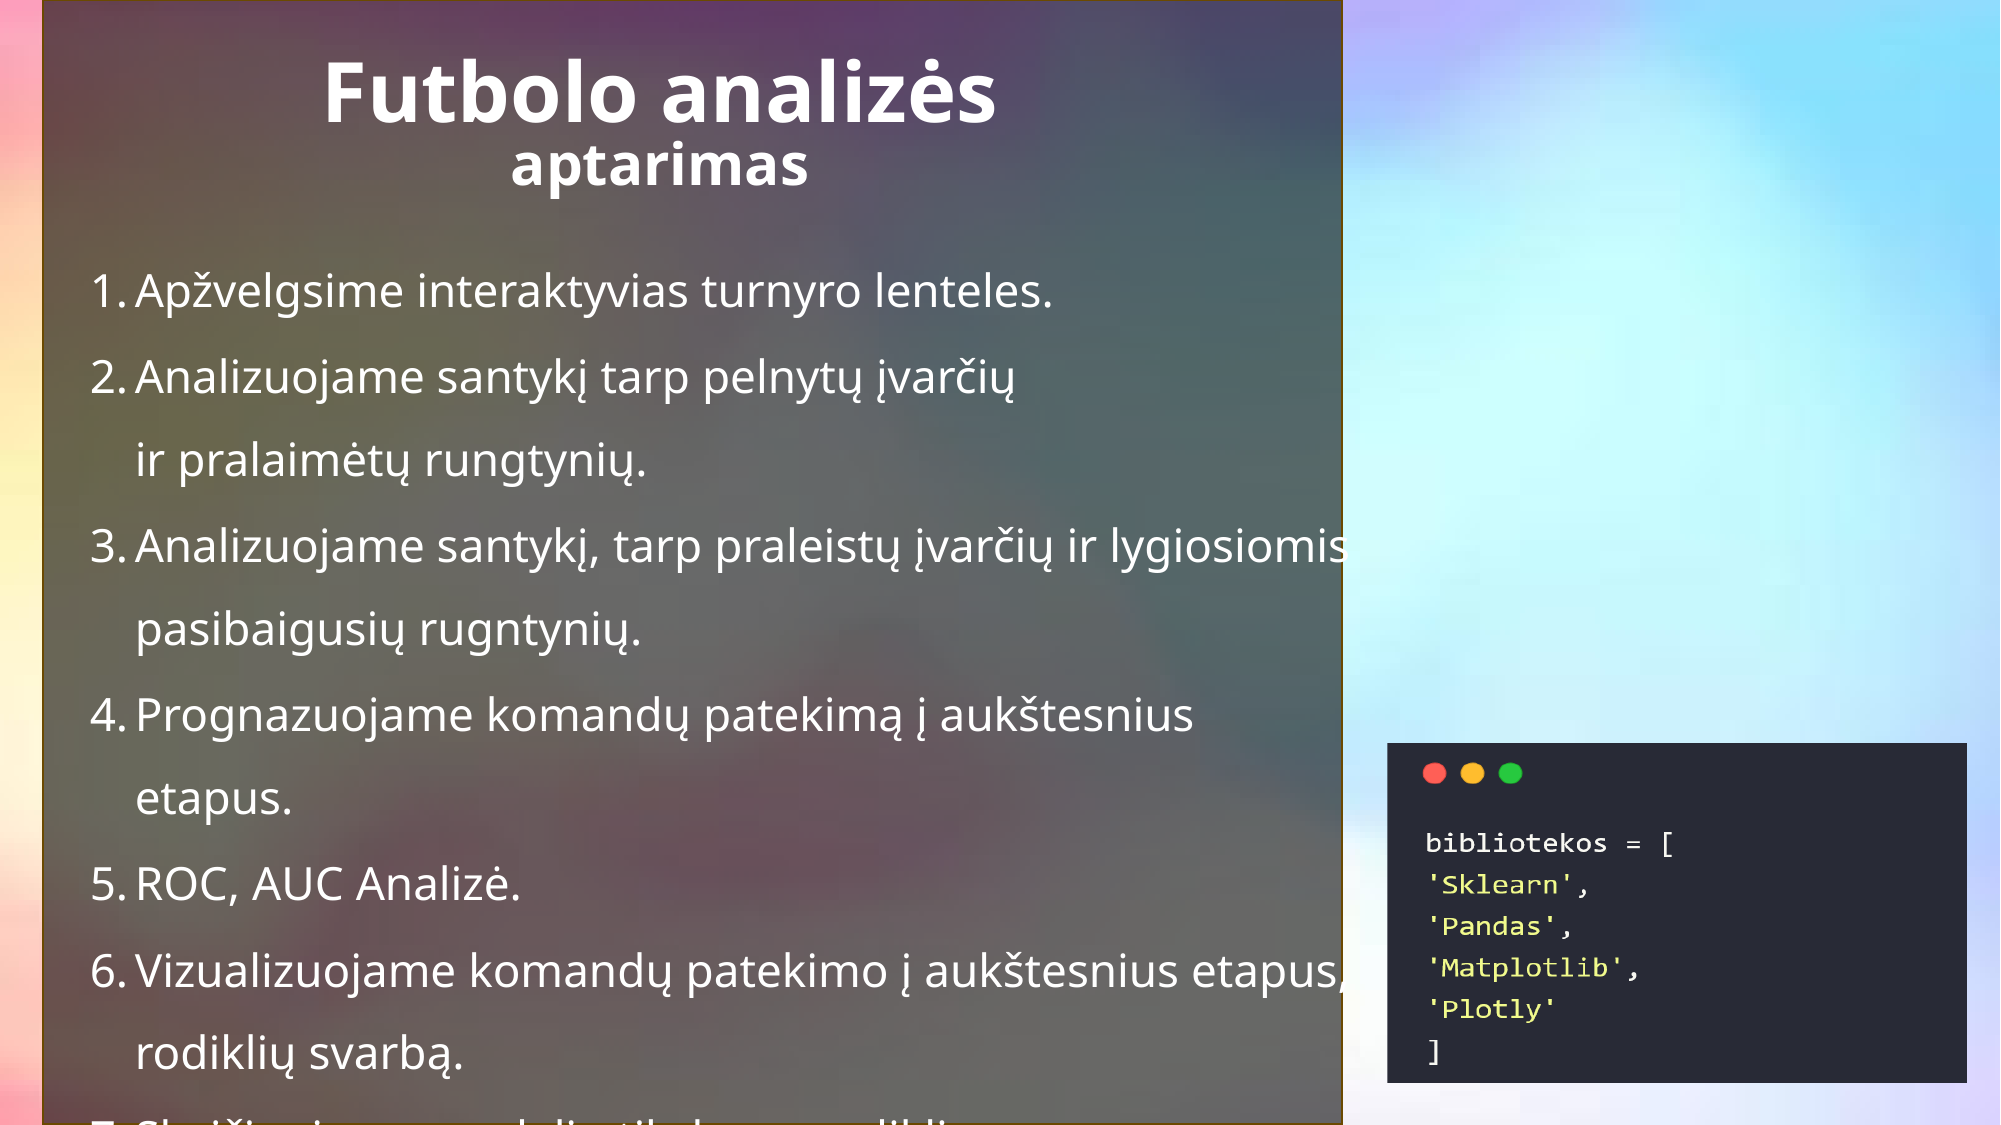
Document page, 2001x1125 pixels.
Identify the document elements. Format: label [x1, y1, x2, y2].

list [1387, 743, 1967, 1083]
picture [0, 0, 2000, 1125]
